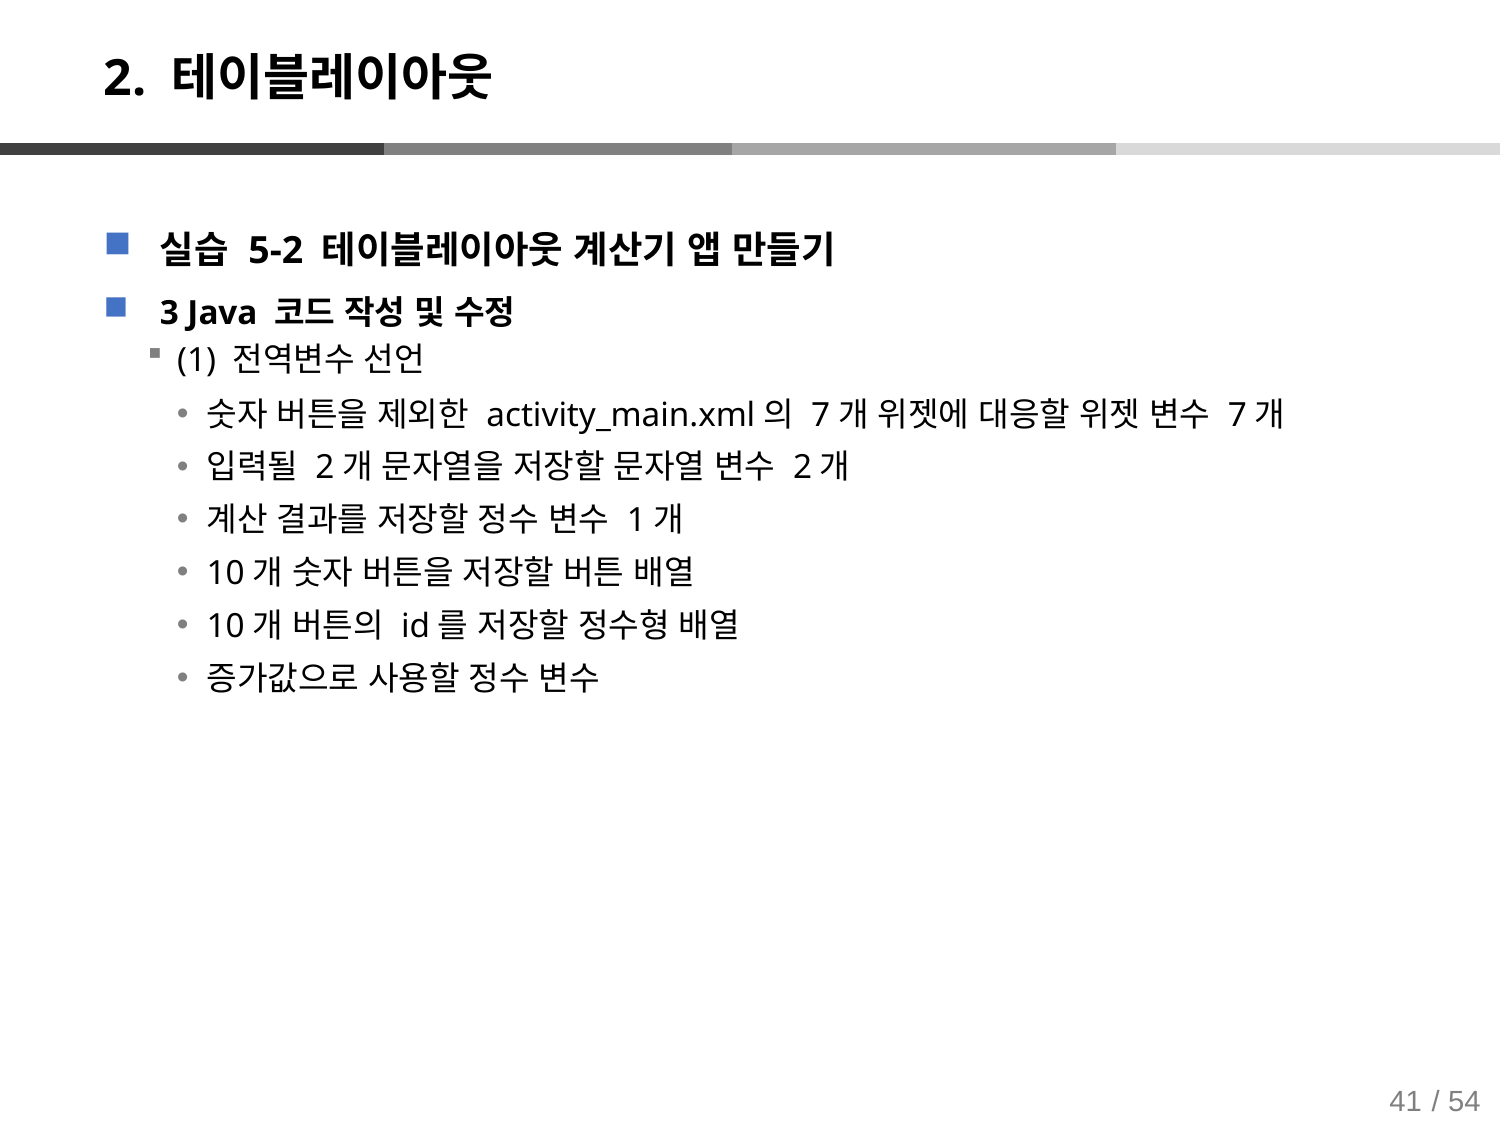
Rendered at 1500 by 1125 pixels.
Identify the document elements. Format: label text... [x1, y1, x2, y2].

title 2. 테이블레이아웃 [88, 30, 1211, 121]
list 실습 5-2 테이블레이아웃 계산기 앱 만들기 3 Java 코드 작성 및 수정 (1) 전역변수 선언 숫자 버튼을 제외한 activity_main.xml의 7개 위젯에 대응할 위젯 변수 7개 입력될 2개 문자열을 저장할 문자열 변수 2개 계산 결과를 저장할 정수 변수 1개 10개 숫자 버튼을 저장할 버튼 배열 10개 버튼의 id를 저장할 정수형 배열 증가값으로 사용할 정수 변수 [88, 196, 1436, 1083]
